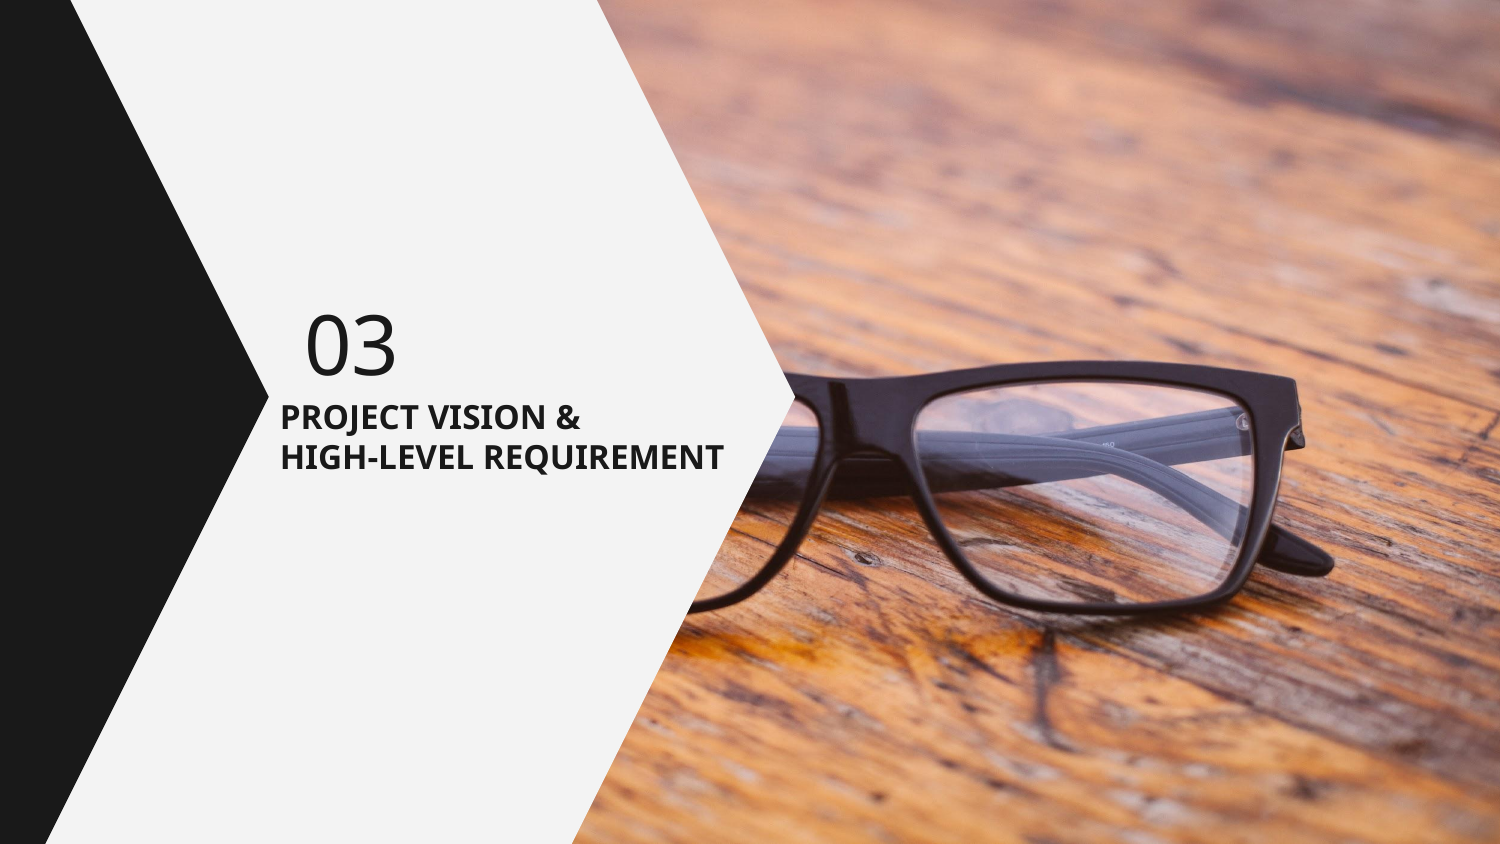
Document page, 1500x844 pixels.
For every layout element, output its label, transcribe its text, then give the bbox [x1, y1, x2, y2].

picture [573, 0, 1500, 844]
title PROJECT VISION & HIGH-LEVEL REQUIREMENT [264, 370, 803, 502]
title 03 [289, 277, 779, 402]
